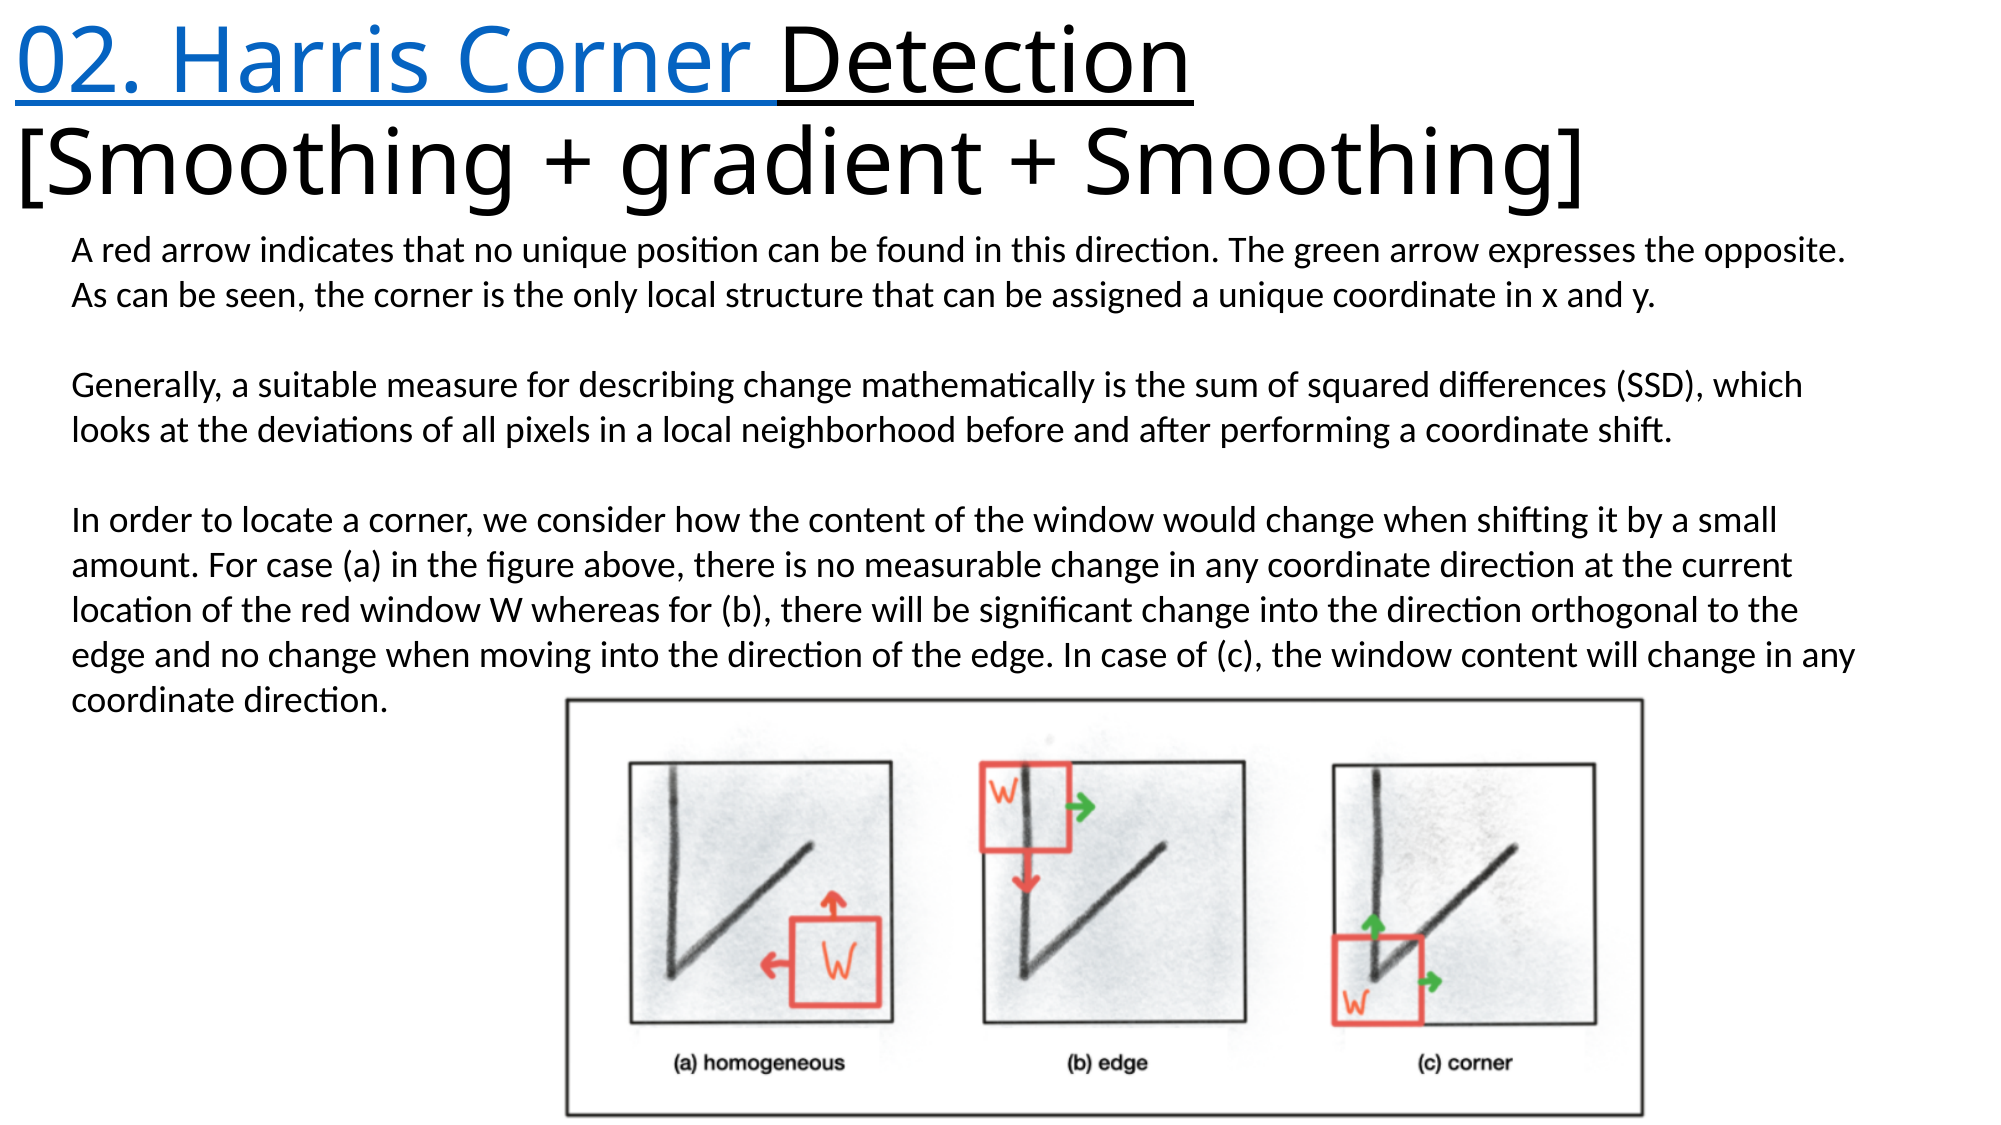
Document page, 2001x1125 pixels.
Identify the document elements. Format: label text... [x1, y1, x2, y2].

title 02. Harris Corner Detection [Smoothing + gradient + Smoothing] [0, 0, 1725, 218]
picture [557, 688, 1653, 1125]
text_box A red arrow indicates that no unique position can be found in this direction. The green arrow expresses the opposite. As can be seen, the corner is the only local structure that can be assigned a unique coordinate in x and y. Generally, a suitable measure for describing change mathematically is the sum of squared differences (SSD), which looks at the deviations of all pixels in a local neighborhood before and after performing a coordinate shift. In order to locate a corner, we consider how the content of the window would change when shifting it by a small amount. For case (a) in the figure above, there is no measurable change in any coordinate direction at the current location of the red window W whereas for (b), there will be significant change into the direction orthogonal to the edge and no change when moving into the direction of the edge. In case of (c), the window content will change in any coordinate direction. [56, 217, 1898, 728]
